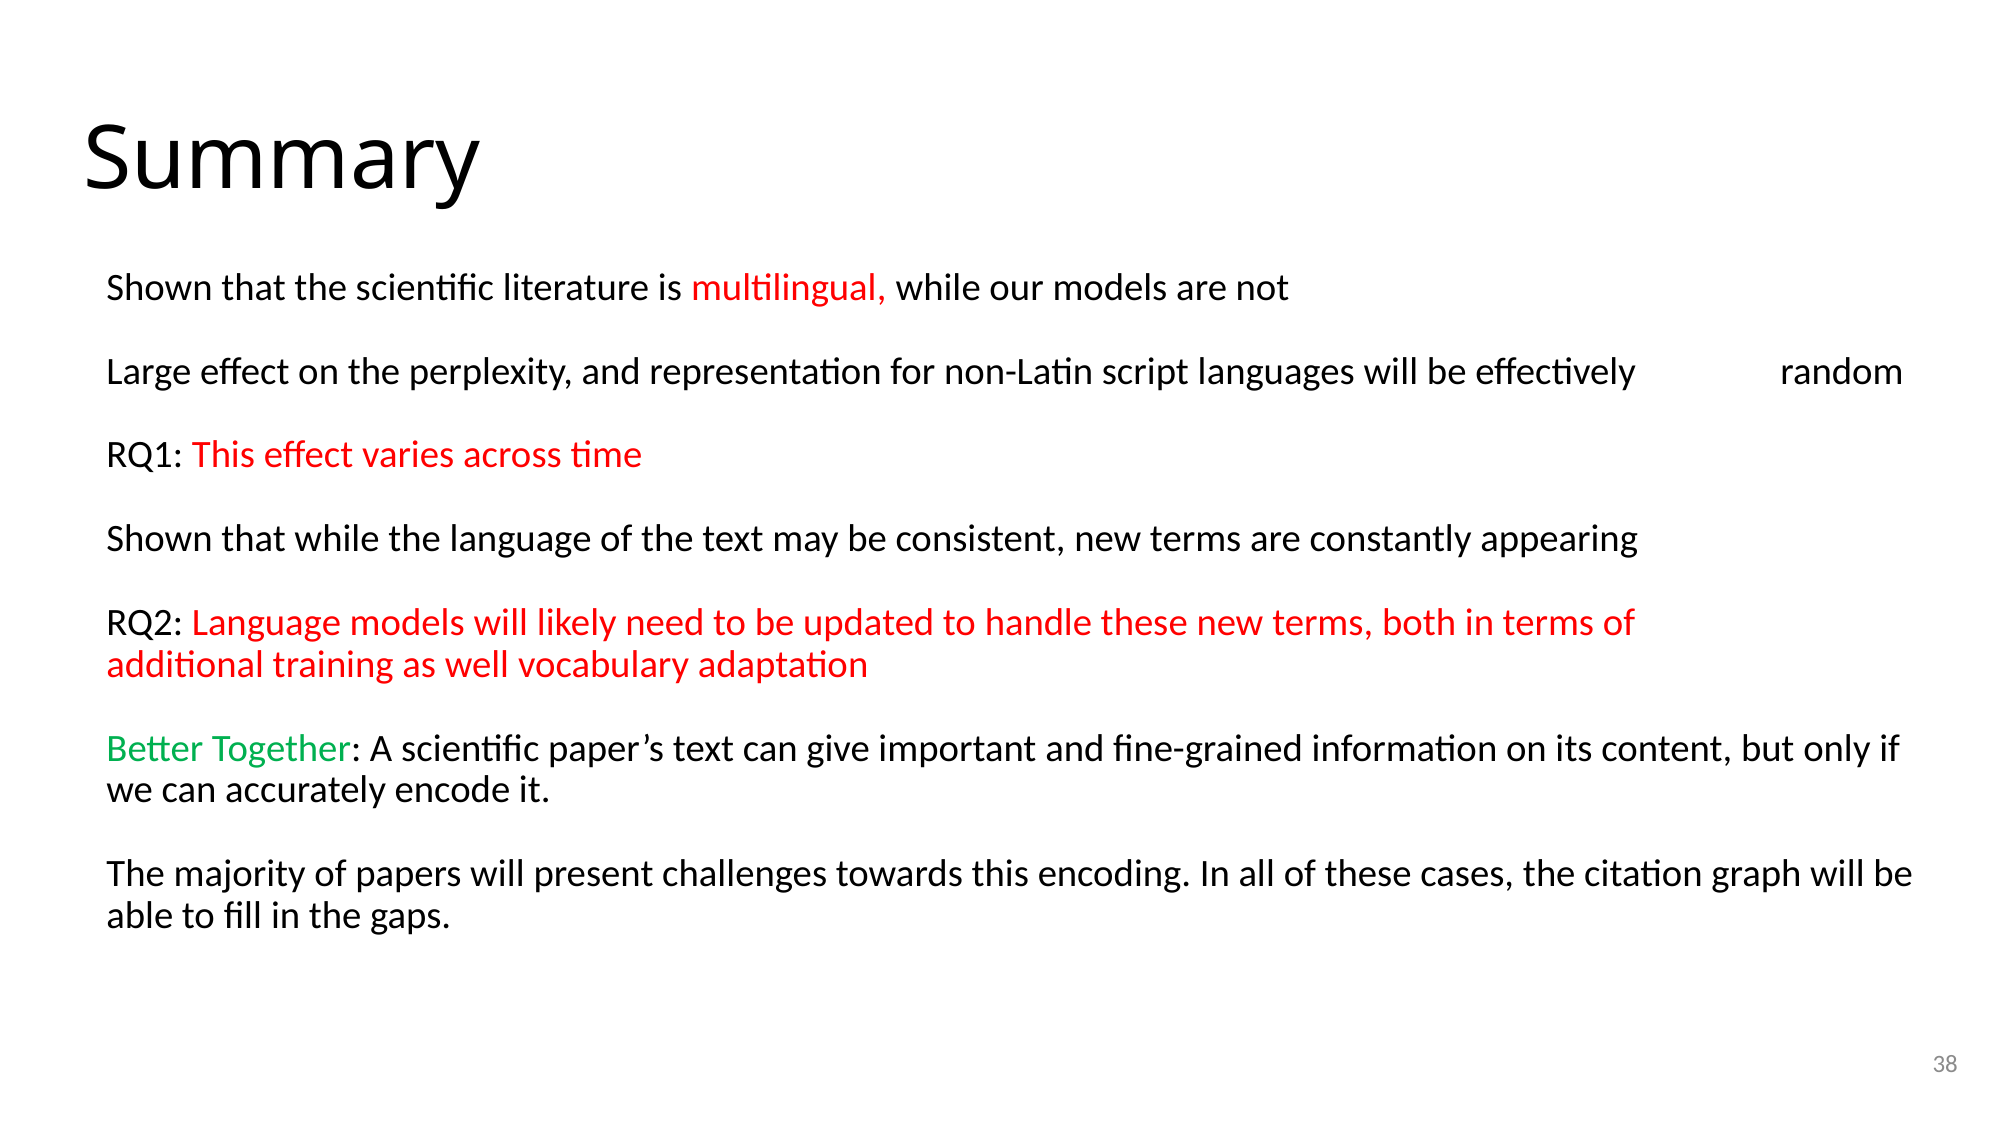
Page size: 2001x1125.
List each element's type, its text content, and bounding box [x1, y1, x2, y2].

slide_number 38 [1853, 1019, 1974, 1106]
list Shown that the scientific literature is multilingual, while our models are not Large effect on the perplexity, and representation for non-Latin script languages will be effectively random RQ1: This effect varies across time Shown that while the language of the text may be consistent, new terms are constantly appearing RQ2: Language models will likely need to be updated to handle these new terms, both in terms of additional training as well vocabulary adaptation Better Together: A scientific paper’s text can give important and fine-grained information on its content, but only if we can accurately encode it. The majority of papers will present challenges towards this encoding. In all of these cases, the citation graph will be able to fill in the gaps. [68, 252, 1932, 1000]
title Summary [68, 97, 1932, 223]
